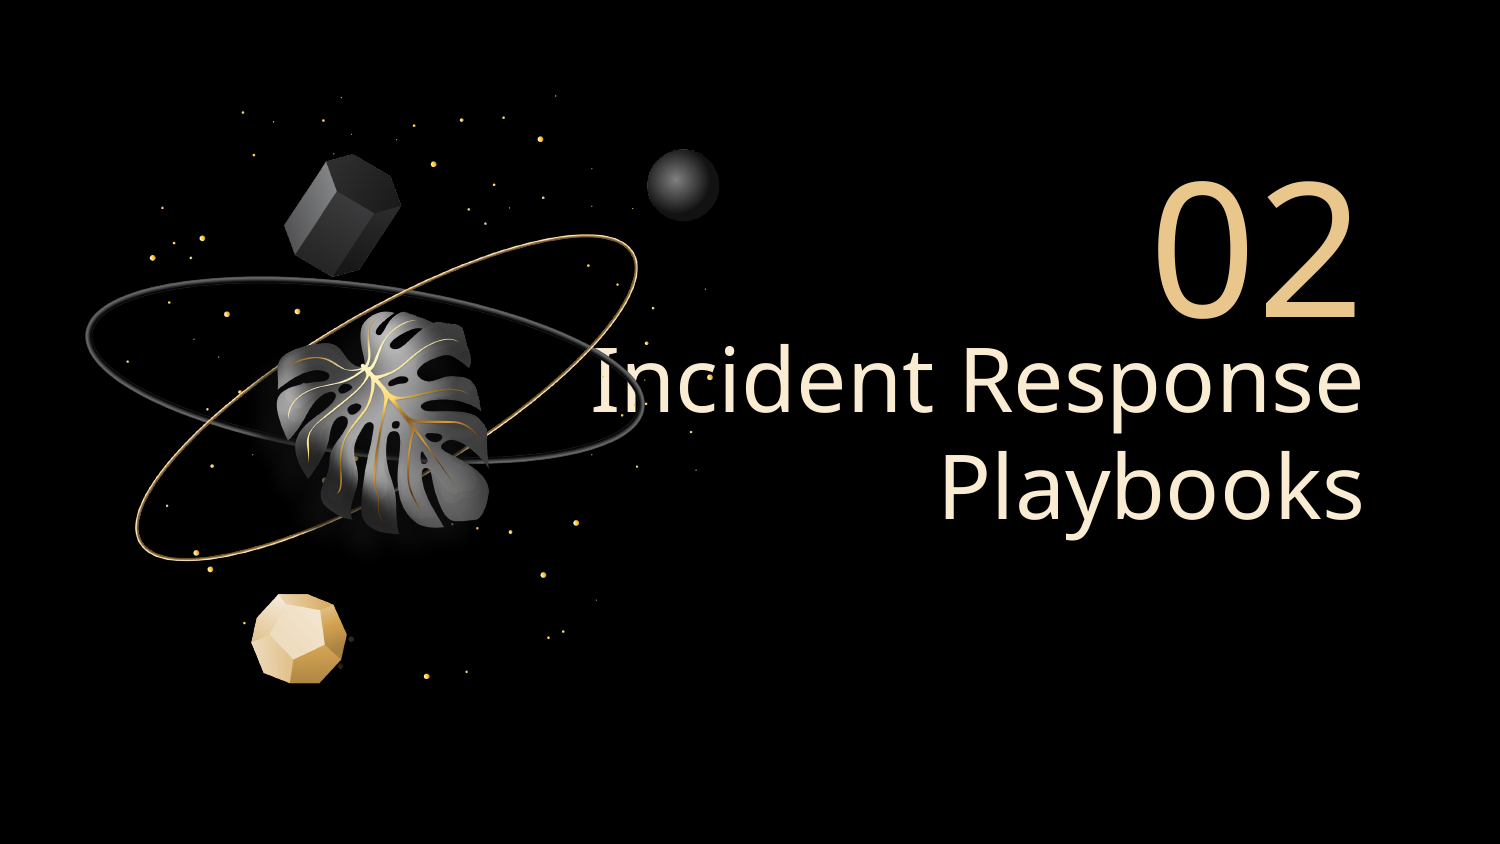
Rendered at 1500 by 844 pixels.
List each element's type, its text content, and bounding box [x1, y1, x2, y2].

title Incident Response Playbooks [717, 307, 1380, 537]
title 02 [959, 81, 1380, 296]
picture [84, 95, 791, 727]
